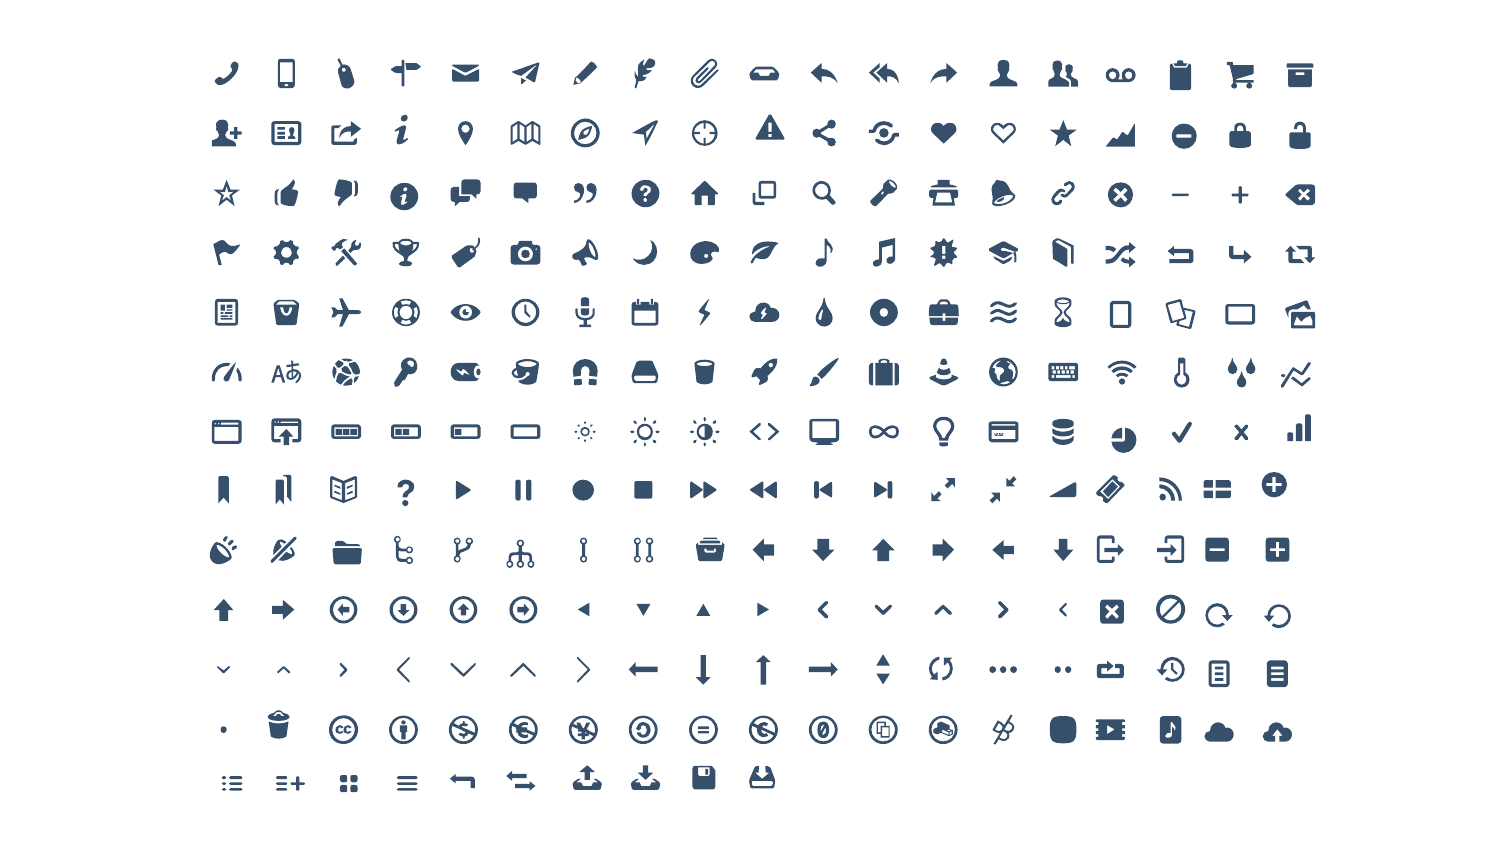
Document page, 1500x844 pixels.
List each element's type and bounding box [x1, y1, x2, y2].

text_box [875, 132, 899, 146]
text_box [631, 179, 660, 208]
text_box [331, 125, 357, 145]
text_box [1096, 660, 1124, 679]
text_box [748, 715, 778, 745]
text_box [698, 298, 711, 326]
text_box [632, 120, 658, 146]
text_box [211, 362, 231, 382]
text_box [339, 121, 362, 138]
text_box [572, 239, 599, 266]
text_box [879, 128, 889, 138]
text_box [932, 538, 954, 562]
text_box [227, 540, 234, 546]
text_box [1203, 490, 1213, 499]
text_box [1229, 245, 1252, 264]
text_box [568, 715, 598, 745]
text_box [1051, 181, 1075, 206]
text_box [450, 362, 480, 382]
text_box [931, 491, 942, 502]
text_box [332, 548, 362, 565]
text_box [632, 240, 658, 265]
text_box [630, 778, 661, 790]
text_box [991, 180, 1016, 207]
text_box [988, 421, 1019, 443]
text_box [453, 537, 474, 563]
text_box [876, 654, 890, 666]
text_box [930, 238, 958, 267]
text_box [331, 298, 362, 327]
text_box [350, 775, 358, 783]
text_box [873, 237, 896, 267]
text_box [389, 715, 418, 745]
text_box [1286, 63, 1314, 68]
text_box [580, 297, 590, 307]
text_box [633, 537, 641, 563]
text_box [391, 59, 421, 87]
text_box [758, 180, 777, 199]
text_box [874, 481, 893, 499]
text_box [1107, 360, 1137, 369]
text_box [645, 537, 654, 563]
text_box [350, 784, 358, 793]
text_box [928, 715, 958, 745]
text_box [1295, 245, 1316, 264]
text_box [476, 368, 481, 376]
text_box [809, 357, 839, 387]
text_box [1010, 666, 1017, 674]
text_box [213, 179, 241, 207]
text_box [267, 710, 290, 739]
text_box [874, 604, 893, 615]
text_box [577, 602, 590, 617]
text_box [397, 479, 415, 498]
text_box [690, 58, 719, 89]
text_box [214, 298, 239, 326]
text_box [1105, 68, 1136, 83]
text_box [1159, 477, 1182, 501]
text_box [809, 418, 840, 445]
text_box [509, 596, 538, 624]
text_box [1215, 480, 1231, 488]
text_box [944, 478, 955, 489]
text_box [275, 776, 288, 780]
text_box [330, 476, 358, 504]
text_box [574, 183, 585, 203]
text_box [458, 121, 473, 146]
text_box [278, 429, 294, 446]
text_box [331, 239, 362, 266]
text_box [337, 58, 355, 89]
text_box [334, 179, 352, 207]
text_box [393, 535, 414, 565]
text_box [580, 308, 590, 316]
text_box [815, 298, 833, 327]
text_box [868, 425, 899, 439]
text_box [1049, 120, 1077, 147]
text_box [933, 416, 955, 441]
text_box [450, 663, 476, 677]
text_box [353, 180, 358, 197]
text_box [449, 596, 478, 624]
text_box [1229, 122, 1251, 148]
text_box [328, 715, 359, 744]
text_box [749, 423, 761, 441]
text_box [229, 127, 242, 139]
text_box [696, 603, 711, 616]
text_box [211, 119, 236, 147]
text_box [1231, 186, 1249, 204]
text_box [990, 309, 1017, 316]
text_box [1289, 121, 1311, 149]
text_box [214, 61, 239, 86]
text_box [1048, 362, 1079, 382]
text_box [757, 602, 770, 617]
text_box [694, 359, 715, 385]
text_box [510, 663, 536, 677]
text_box [510, 240, 541, 265]
text_box [1156, 656, 1185, 682]
text_box [817, 601, 828, 619]
text_box [930, 179, 957, 188]
text_box [752, 538, 775, 562]
text_box [696, 423, 713, 441]
text_box [572, 359, 598, 377]
text_box [1245, 358, 1256, 375]
text_box [1203, 480, 1213, 488]
text_box [1065, 666, 1072, 674]
text_box [1059, 603, 1067, 617]
text_box [339, 775, 348, 783]
text_box [277, 58, 295, 89]
text_box [749, 66, 780, 81]
text_box [211, 419, 242, 444]
text_box [815, 238, 833, 267]
text_box [894, 362, 899, 386]
text_box [929, 189, 959, 206]
text_box [218, 476, 229, 504]
text_box [868, 362, 874, 386]
text_box [696, 537, 725, 562]
text_box [992, 540, 1014, 561]
text_box [691, 120, 718, 146]
text_box [231, 545, 238, 551]
text_box [1263, 604, 1291, 629]
text_box [750, 481, 777, 499]
text_box [280, 179, 299, 207]
text_box [1156, 594, 1186, 624]
text_box [989, 241, 1018, 265]
text_box [870, 179, 898, 207]
text_box [768, 423, 780, 441]
text_box [1006, 476, 1017, 487]
text_box [1159, 716, 1182, 744]
text_box [1173, 357, 1190, 388]
text_box [812, 538, 835, 562]
text_box [329, 596, 358, 624]
text_box [1106, 123, 1135, 147]
text_box [339, 784, 348, 793]
text_box [750, 241, 779, 264]
text_box [450, 186, 470, 207]
text_box [572, 778, 602, 790]
text_box [573, 61, 597, 85]
text_box [390, 182, 419, 211]
text_box [1262, 722, 1293, 742]
text_box [277, 666, 291, 674]
text_box [272, 599, 295, 620]
text_box [270, 536, 297, 563]
text_box [1208, 660, 1230, 688]
text_box [1266, 660, 1288, 688]
text_box [1287, 432, 1294, 442]
text_box [1100, 599, 1124, 624]
text_box [1111, 427, 1137, 453]
text_box [273, 240, 299, 266]
text_box [271, 365, 286, 383]
text_box [513, 182, 537, 204]
text_box [931, 122, 957, 144]
text_box [810, 63, 838, 84]
text_box [692, 765, 716, 790]
text_box [812, 180, 836, 205]
text_box [213, 598, 234, 621]
text_box [392, 238, 420, 267]
text_box [335, 540, 360, 547]
text_box [636, 423, 653, 441]
text_box [1234, 424, 1249, 441]
text_box [506, 539, 535, 568]
text_box [271, 121, 302, 146]
text_box [634, 58, 656, 89]
text_box [209, 542, 232, 565]
text_box [1052, 238, 1074, 267]
text_box [339, 663, 348, 677]
text_box [634, 481, 653, 499]
text_box [1288, 69, 1312, 88]
text_box [511, 359, 539, 385]
text_box [990, 316, 1017, 324]
text_box [290, 776, 306, 791]
text_box [631, 360, 659, 384]
text_box [512, 62, 540, 85]
text_box [1205, 537, 1229, 562]
text_box [580, 426, 590, 437]
text_box [286, 360, 301, 384]
text_box [695, 655, 711, 685]
text_box [399, 725, 408, 740]
text_box [1225, 304, 1256, 325]
text_box [875, 358, 893, 386]
text_box [998, 601, 1009, 619]
text_box [1215, 490, 1231, 499]
text_box [992, 714, 1015, 745]
text_box [510, 121, 541, 146]
text_box [391, 424, 421, 439]
text_box [942, 657, 953, 681]
text_box [870, 298, 898, 327]
text_box [1226, 61, 1254, 89]
text_box [1111, 366, 1133, 373]
text_box [1236, 370, 1247, 388]
text_box [396, 776, 418, 780]
text_box [1109, 300, 1132, 328]
text_box [1049, 482, 1077, 498]
text_box [808, 715, 838, 745]
text_box [1107, 182, 1134, 208]
text_box [876, 673, 890, 685]
text_box [1280, 362, 1311, 388]
text_box [1171, 421, 1192, 443]
text_box [392, 298, 420, 327]
text_box [508, 715, 538, 745]
text_box [940, 358, 948, 365]
text_box [577, 657, 590, 683]
text_box [690, 241, 720, 264]
text_box [990, 122, 1016, 144]
text_box [461, 179, 481, 199]
text_box [273, 299, 300, 326]
text_box [449, 773, 475, 789]
text_box [274, 189, 279, 206]
text_box [751, 358, 778, 385]
text_box [872, 538, 895, 562]
text_box [332, 358, 360, 386]
text_box [236, 367, 242, 382]
text_box [1291, 311, 1316, 329]
text_box [1053, 538, 1074, 562]
text_box [396, 657, 410, 683]
text_box [515, 781, 536, 791]
text_box [755, 655, 771, 685]
text_box [1165, 299, 1196, 329]
text_box [637, 765, 654, 780]
text_box [1096, 475, 1125, 503]
text_box [450, 424, 481, 439]
text_box [506, 770, 527, 781]
text_box [631, 298, 659, 326]
text_box [579, 765, 596, 780]
text_box [990, 301, 1017, 308]
text_box [223, 362, 236, 382]
text_box [511, 298, 540, 327]
text_box [929, 367, 959, 386]
text_box [451, 237, 481, 268]
text_box [1204, 722, 1234, 742]
text_box [1305, 414, 1311, 442]
text_box [989, 492, 1000, 504]
text_box [928, 656, 940, 680]
text_box [636, 603, 651, 616]
text_box [989, 357, 1018, 387]
text_box [394, 357, 418, 387]
text_box [868, 63, 899, 84]
text_box [1167, 245, 1194, 264]
text_box [1265, 537, 1290, 562]
text_box [628, 662, 658, 677]
text_box [275, 479, 284, 505]
text_box [989, 666, 997, 674]
text_box [1104, 544, 1124, 557]
text_box [989, 59, 1018, 87]
text_box [1049, 716, 1077, 744]
text_box [1120, 256, 1136, 268]
text_box [579, 537, 588, 563]
text_box [1169, 60, 1192, 91]
text_box [213, 240, 241, 266]
text_box [271, 418, 302, 443]
text_box [389, 596, 418, 624]
text_box [1105, 242, 1136, 264]
text_box [868, 121, 893, 133]
text_box [402, 500, 409, 507]
text_box [400, 114, 408, 122]
text_box [749, 766, 776, 789]
text_box [1171, 193, 1189, 197]
text_box [814, 481, 833, 499]
text_box [394, 125, 409, 145]
text_box [1115, 372, 1129, 378]
text_box [1118, 378, 1126, 385]
text_box [1295, 423, 1303, 442]
text_box [220, 726, 227, 734]
text_box [586, 183, 597, 203]
text_box [752, 192, 765, 206]
text_box [1095, 719, 1125, 741]
text_box [570, 118, 600, 148]
text_box [808, 662, 838, 677]
text_box [1285, 184, 1316, 206]
text_box [939, 442, 948, 447]
text_box [1285, 300, 1311, 318]
text_box [575, 308, 595, 328]
text_box [450, 304, 481, 321]
text_box [1285, 245, 1305, 264]
text_box [930, 63, 958, 84]
text_box [448, 715, 478, 745]
text_box [228, 776, 243, 780]
text_box [282, 474, 292, 502]
text_box [1164, 535, 1185, 563]
text_box [755, 114, 785, 140]
text_box [588, 378, 597, 386]
text_box [868, 715, 898, 745]
text_box [1054, 666, 1061, 674]
text_box [510, 424, 541, 439]
text_box [1052, 418, 1074, 445]
text_box [1048, 60, 1079, 87]
text_box [526, 479, 532, 501]
text_box [1054, 297, 1072, 328]
text_box [934, 604, 952, 615]
text_box [515, 479, 521, 501]
text_box [1205, 603, 1233, 628]
text_box [1157, 544, 1177, 557]
text_box [452, 64, 480, 82]
text_box [572, 479, 595, 501]
text_box [331, 424, 362, 439]
text_box [217, 666, 231, 674]
text_box [1227, 358, 1238, 375]
text_box [689, 715, 718, 745]
text_box [749, 302, 780, 322]
text_box [812, 119, 836, 147]
text_box [928, 299, 959, 326]
text_box [691, 180, 719, 206]
text_box [999, 666, 1007, 674]
text_box [455, 481, 471, 499]
text_box [628, 715, 658, 745]
text_box [1171, 123, 1197, 149]
text_box [1096, 535, 1115, 563]
text_box [1261, 472, 1287, 498]
text_box [574, 378, 583, 386]
text_box [690, 481, 717, 499]
